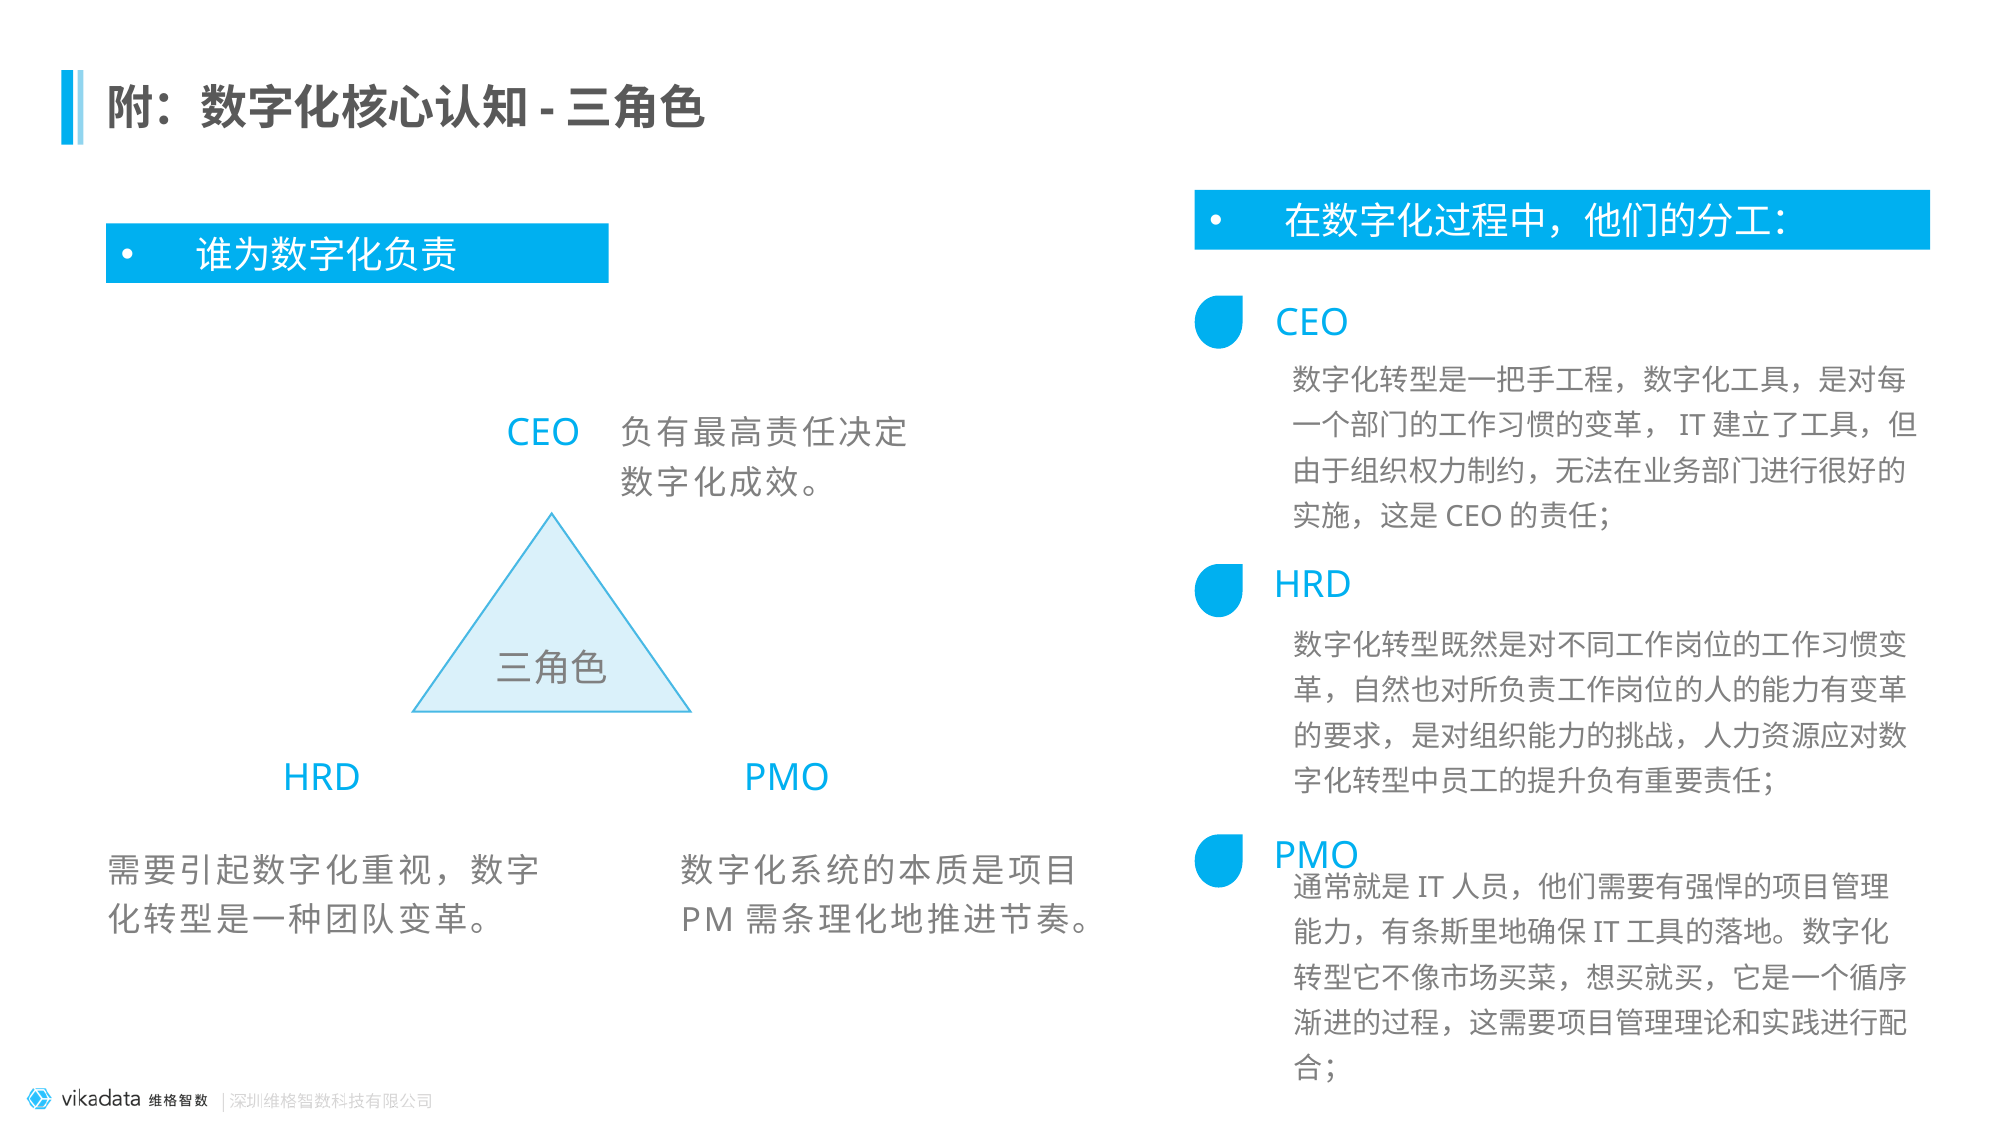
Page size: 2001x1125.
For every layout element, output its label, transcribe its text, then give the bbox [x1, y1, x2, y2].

picture [13, 1071, 444, 1125]
text_box 谁为数字化负责 [106, 223, 609, 283]
text_box CEO [1263, 286, 2000, 355]
text_box 需要引起数字化重视，数字化转型是一种团队变革。 [95, 827, 564, 951]
text_box PMO [1261, 819, 2000, 888]
text_box 数字化系统的本质是项目PM需条理化地推进节奏。 [669, 827, 1120, 951]
text_box HRD [1261, 548, 2000, 618]
text_box PMO [732, 741, 905, 810]
title 附：数字化核心认知-三角色 [90, 69, 1631, 143]
text_box 在数字化过程中，他们的分工： [1194, 189, 1931, 250]
text_box 数字化转型既然是对不同工作岗位的工作习惯变革，自然也对所负责工作岗位的人的能力有变革的要求，是对组织能力的挑战，人力资源应对数字化转型中员工的提升负有重要责任； [1282, 618, 1931, 809]
text_box [1194, 564, 1243, 618]
text_box 负有最高责任决定数字化成效。 [608, 389, 930, 513]
text_box [1194, 295, 1243, 349]
text_box 通常就是IT人员，他们需要有强悍的项目管理能力，有条斯里地确保IT工具的落地。数字化转型它不像市场买菜，想买就买，它是一个循序渐进的过程，这需要项目管理理论和实践进行配合； [1282, 888, 1931, 1097]
text_box [469, 513, 635, 631]
text_box 数字化转型是一把手工程，数字化工具，是对每一个部门的工作习惯的变革，IT建立了工具，但由于组织权力制约，无法在业务部门进行很好的实施，这是CEO的责任； [1280, 355, 1930, 544]
text_box CEO [494, 396, 608, 465]
text_box HRD [270, 741, 389, 810]
text_box [412, 638, 691, 712]
text_box [1194, 834, 1243, 888]
text_box 三角色 [464, 631, 639, 701]
